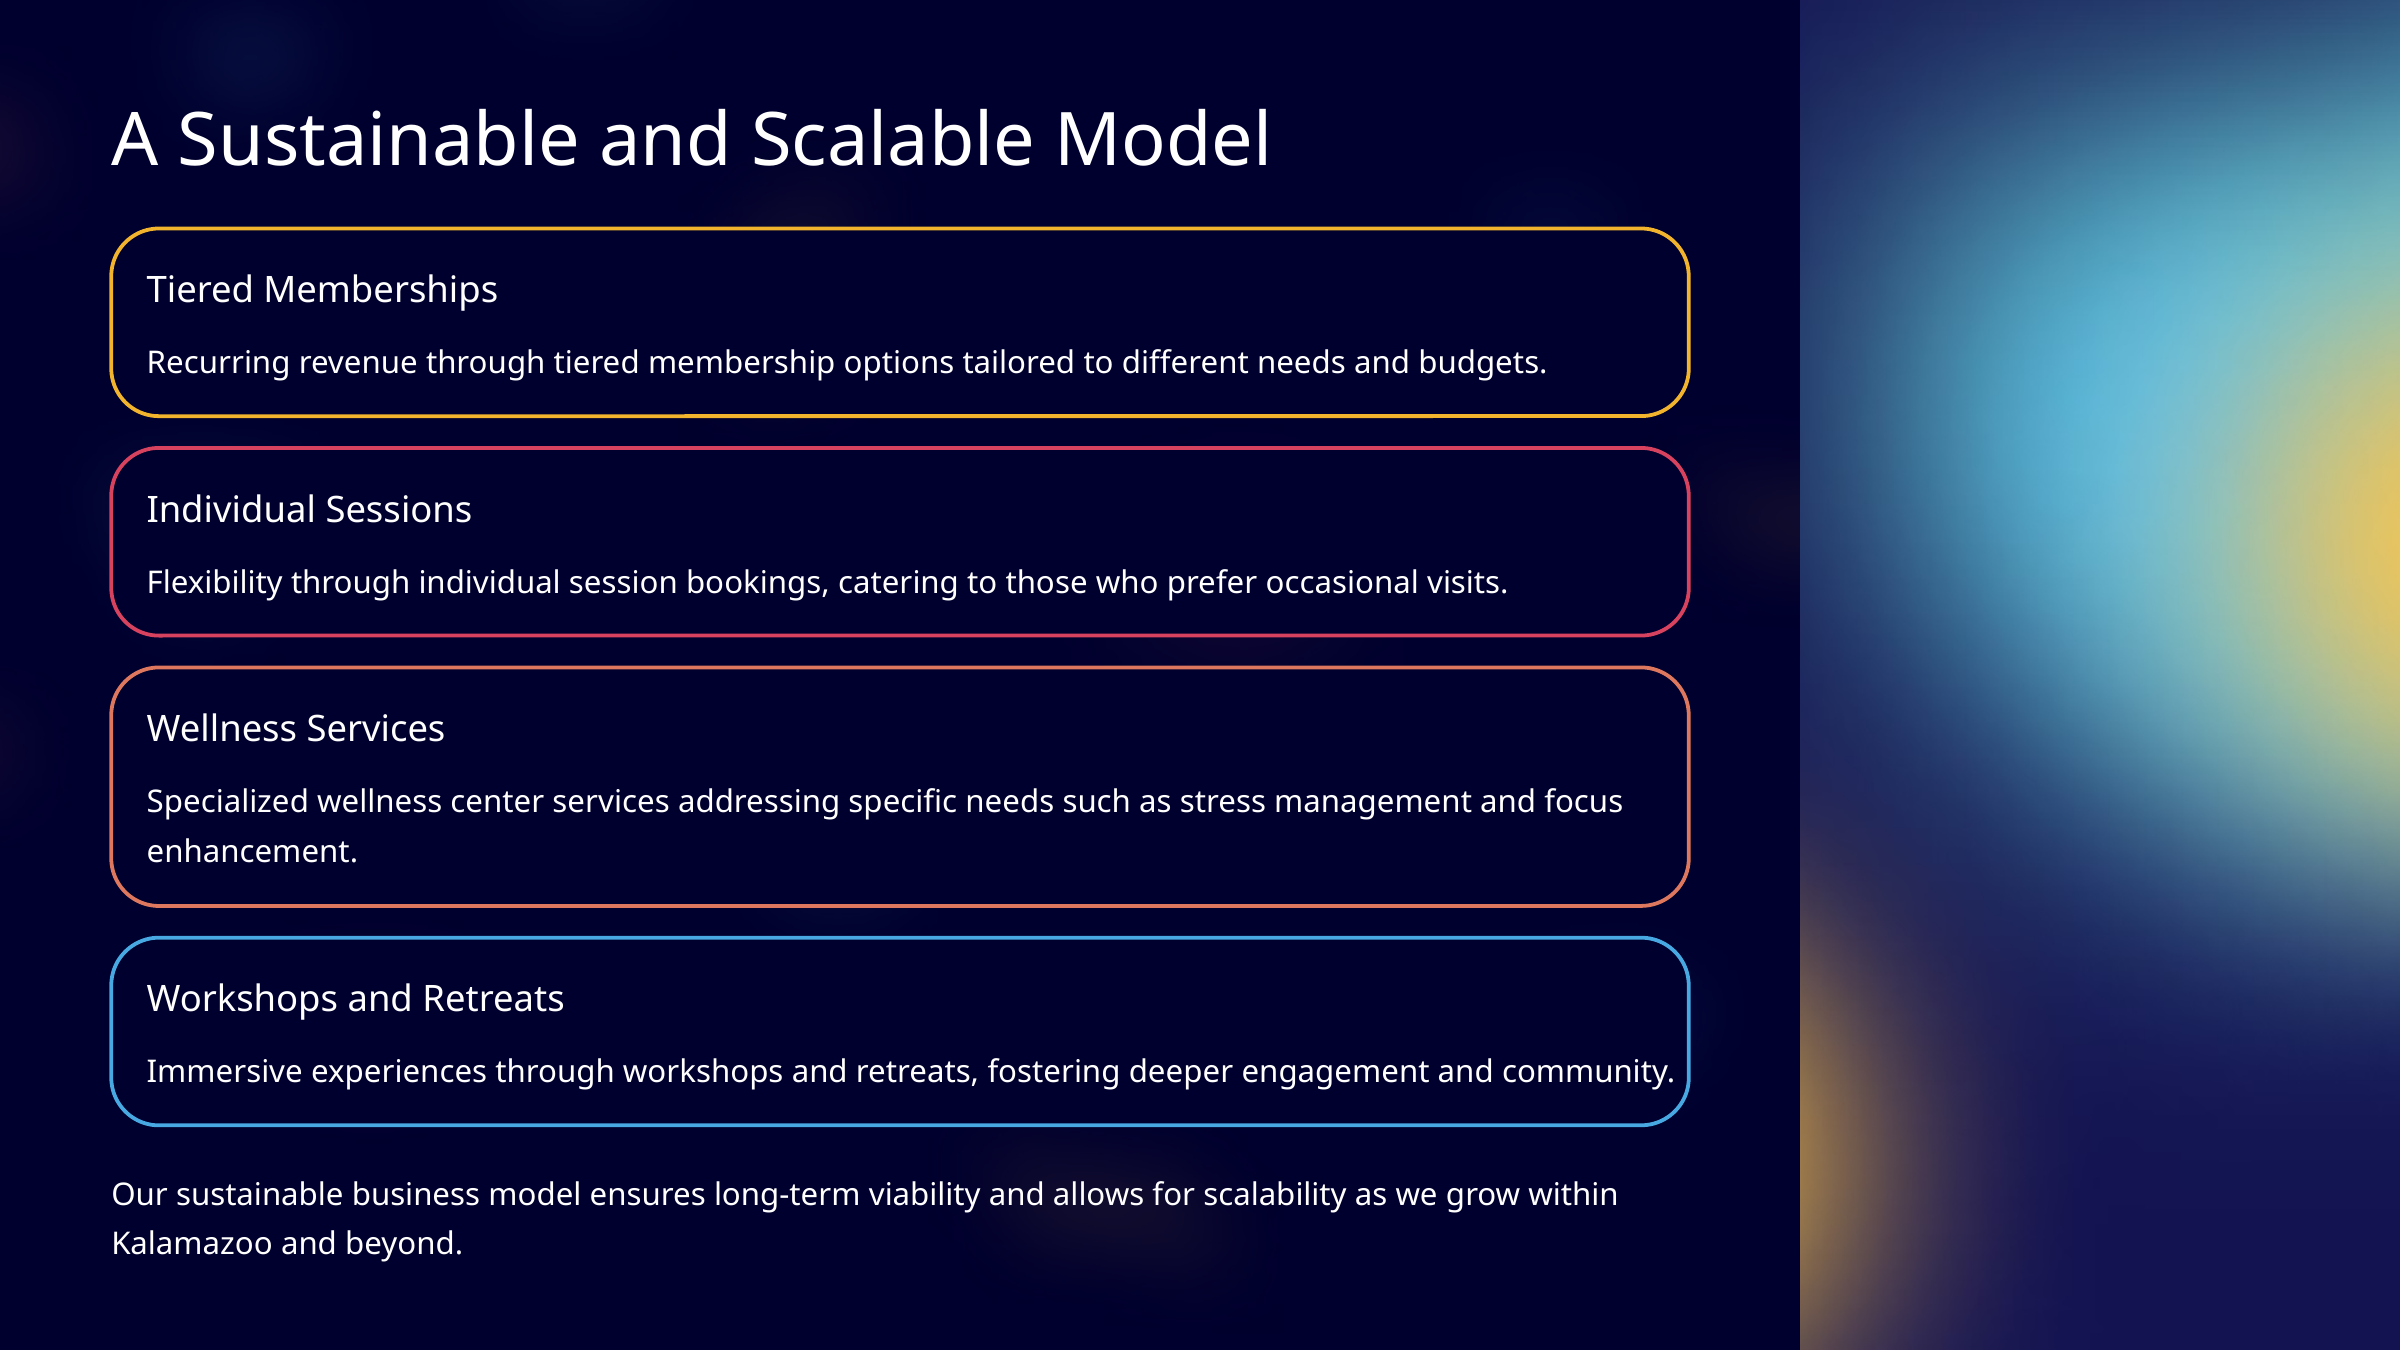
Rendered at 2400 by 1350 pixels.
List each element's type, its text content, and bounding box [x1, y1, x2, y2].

text_box Recurring revenue through tiered membership options tailored to different needs and budgets. [146, 329, 1654, 381]
text_box [111, 228, 1689, 417]
text_box [111, 937, 1689, 1126]
text_box Individual Sessions [146, 483, 521, 531]
text_box Our sustainable business model ensures long-term viability and allows for scalability as we grow within Kalamazoo and beyond. [111, 1161, 1689, 1263]
text_box Tiered Memberships [146, 264, 521, 311]
picture [1799, 0, 2400, 1350]
text_box Specialized wellness center services addressing specific needs such as stress management and focus enhancement. [146, 768, 1654, 871]
text_box [111, 447, 1689, 636]
text_box A Sustainable and Scalable Model [111, 87, 1279, 181]
text_box Flexibility through individual session bookings, catering to those who prefer occasional visits. [146, 549, 1654, 601]
text_box Immersive experiences through workshops and retreats, fostering deeper engagement and community. [146, 1039, 1654, 1090]
text_box [111, 667, 1689, 906]
text_box Wellness Services [146, 702, 521, 750]
text_box Workshops and Retreats [146, 973, 569, 1020]
